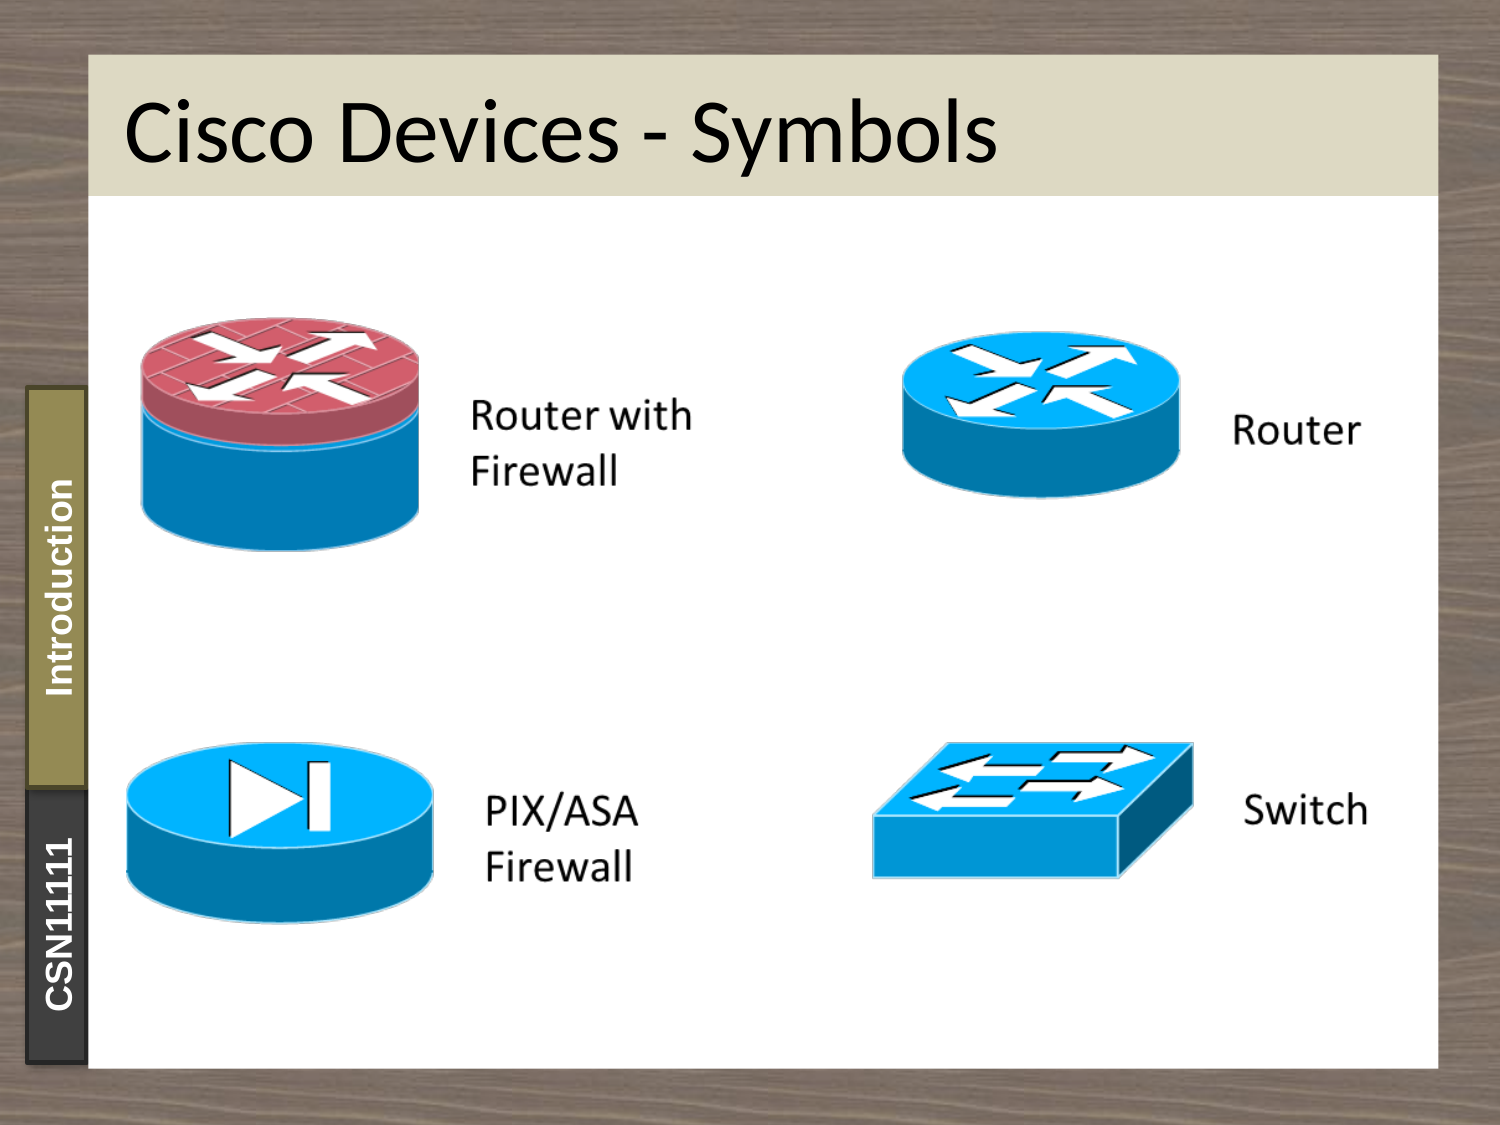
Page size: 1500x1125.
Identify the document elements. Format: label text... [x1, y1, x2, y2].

text_box CSN11111 [26, 793, 87, 1063]
text_box Introduction [26, 387, 87, 788]
picture [125, 317, 1401, 926]
text_box [88, 196, 1439, 1069]
text_box Cisco Devices - Symbols [88, 54, 1439, 196]
